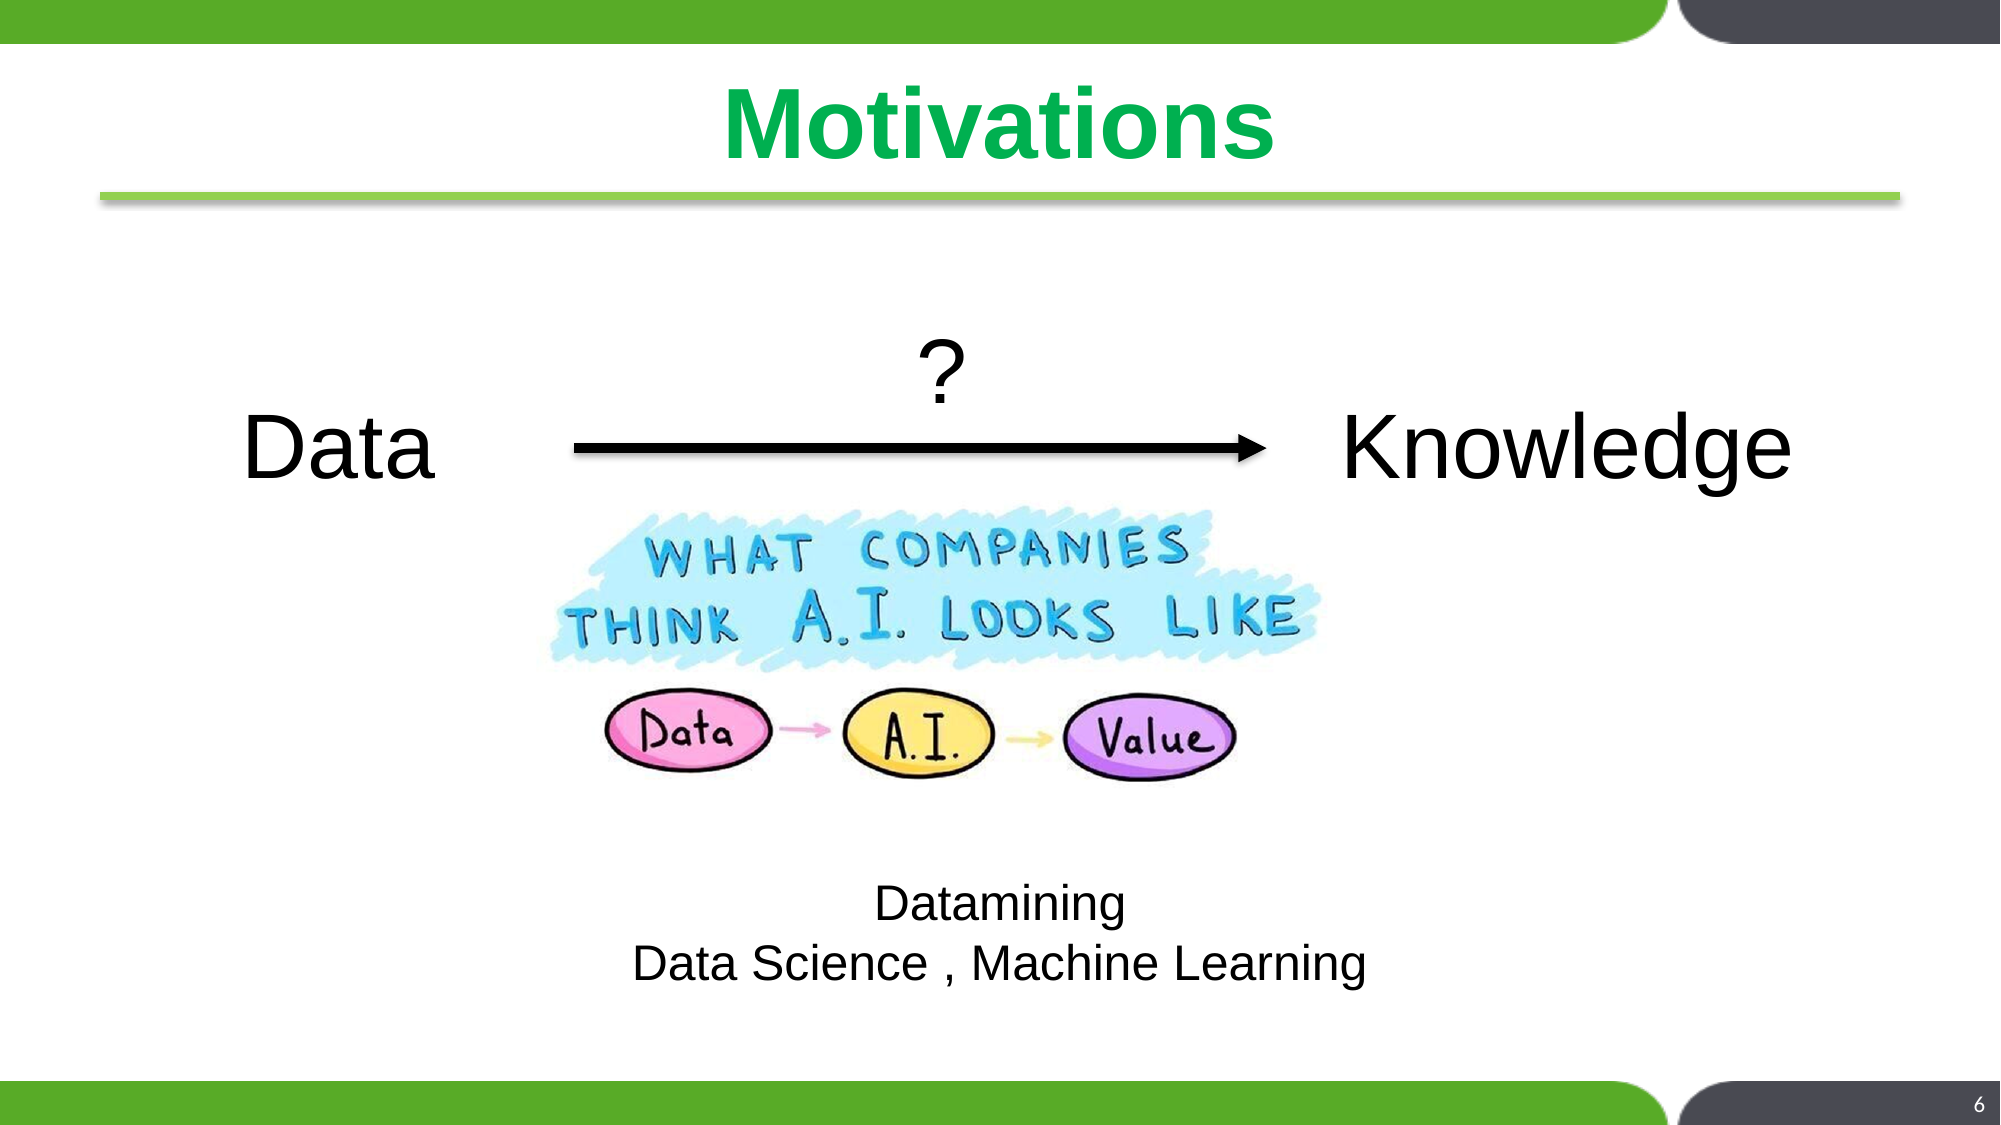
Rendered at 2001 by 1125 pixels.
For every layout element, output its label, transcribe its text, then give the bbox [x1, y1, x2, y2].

text_box Datamining Data Science , Machine Learning [249, 863, 1750, 1118]
text_box Data Knowledge [61, 321, 2000, 563]
title Motivations [99, 50, 1900, 181]
slide_number 6 [1690, 1081, 2000, 1125]
text_box ? [901, 304, 1027, 430]
picture [521, 499, 1349, 791]
